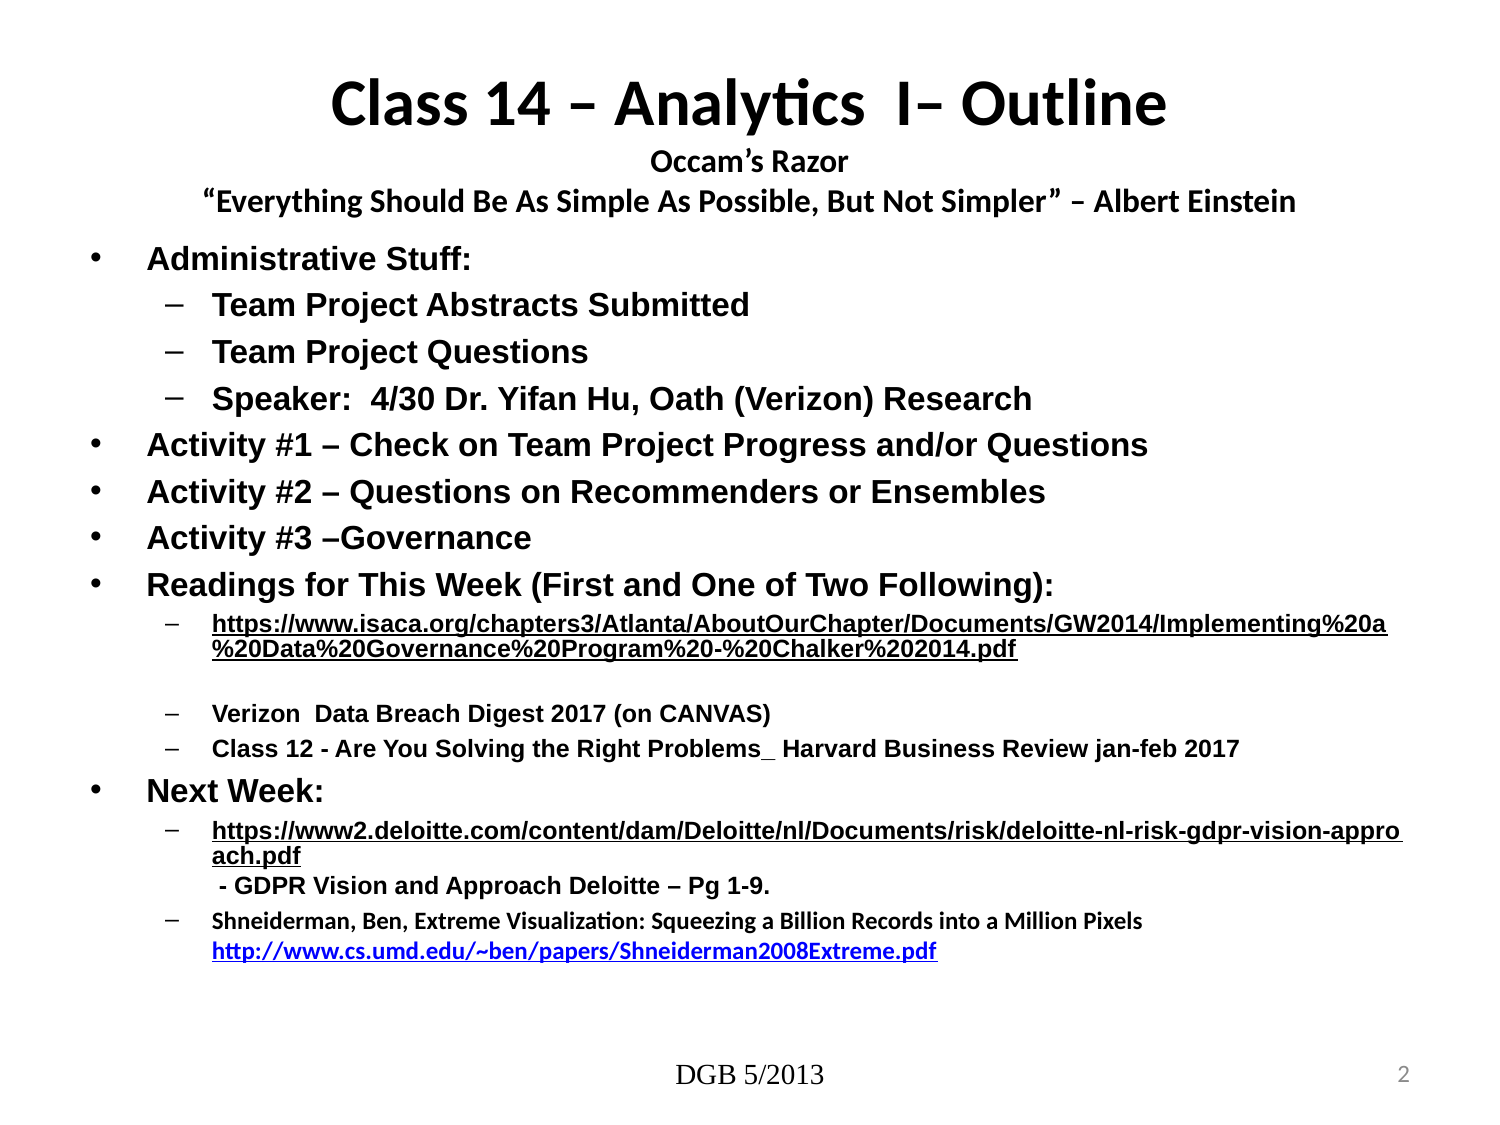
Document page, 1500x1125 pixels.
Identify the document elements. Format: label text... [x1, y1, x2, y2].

footer DGB 5/2013 [512, 1042, 988, 1103]
slide_number 2 [1074, 1042, 1425, 1103]
title Class 14 – Analytics I– Outline Occam’s Razor “Everything Should Be As Simple As Possible, But Not Simpler” – Albert Einstein [75, 45, 1425, 229]
list Administrative Stuff: Team Project Abstracts Submitted Team Project Questions Speaker: 4/30 Dr. Yifan Hu, Oath (Verizon) Research Activity #1 – Check on Team Project Progress and/or Questions Activity #2 – Questions on Recommenders or Ensembles Activity #3 –Governance Readings for This Week (First and One of Two Following): https://www.isaca.org/chapters3/Atlanta/AboutOurChapter/Documents/GW2014/Implementing%20a%20Data%20Governance%20Program%20-%20Chalker%202014.pdf Verizon Data Breach Digest 2017 (on CANVAS) Class 12 - Are You Solving the Right Problems_ Harvard Business Review jan-feb 2017 Next Week: https://www2.deloitte.com/content/dam/Deloitte/nl/Documents/risk/deloitte-nl-risk-gdpr-vision-approach.pdf - GDPR Vision and Approach Deloitte – Pg 1-9. Shneiderman, Ben, Extreme Visualization: Squeezing a Billion Records into a Million Pixels http://www.cs.umd.edu/~ben/papers/Shneiderman2008Extreme.pdf [75, 229, 1425, 972]
